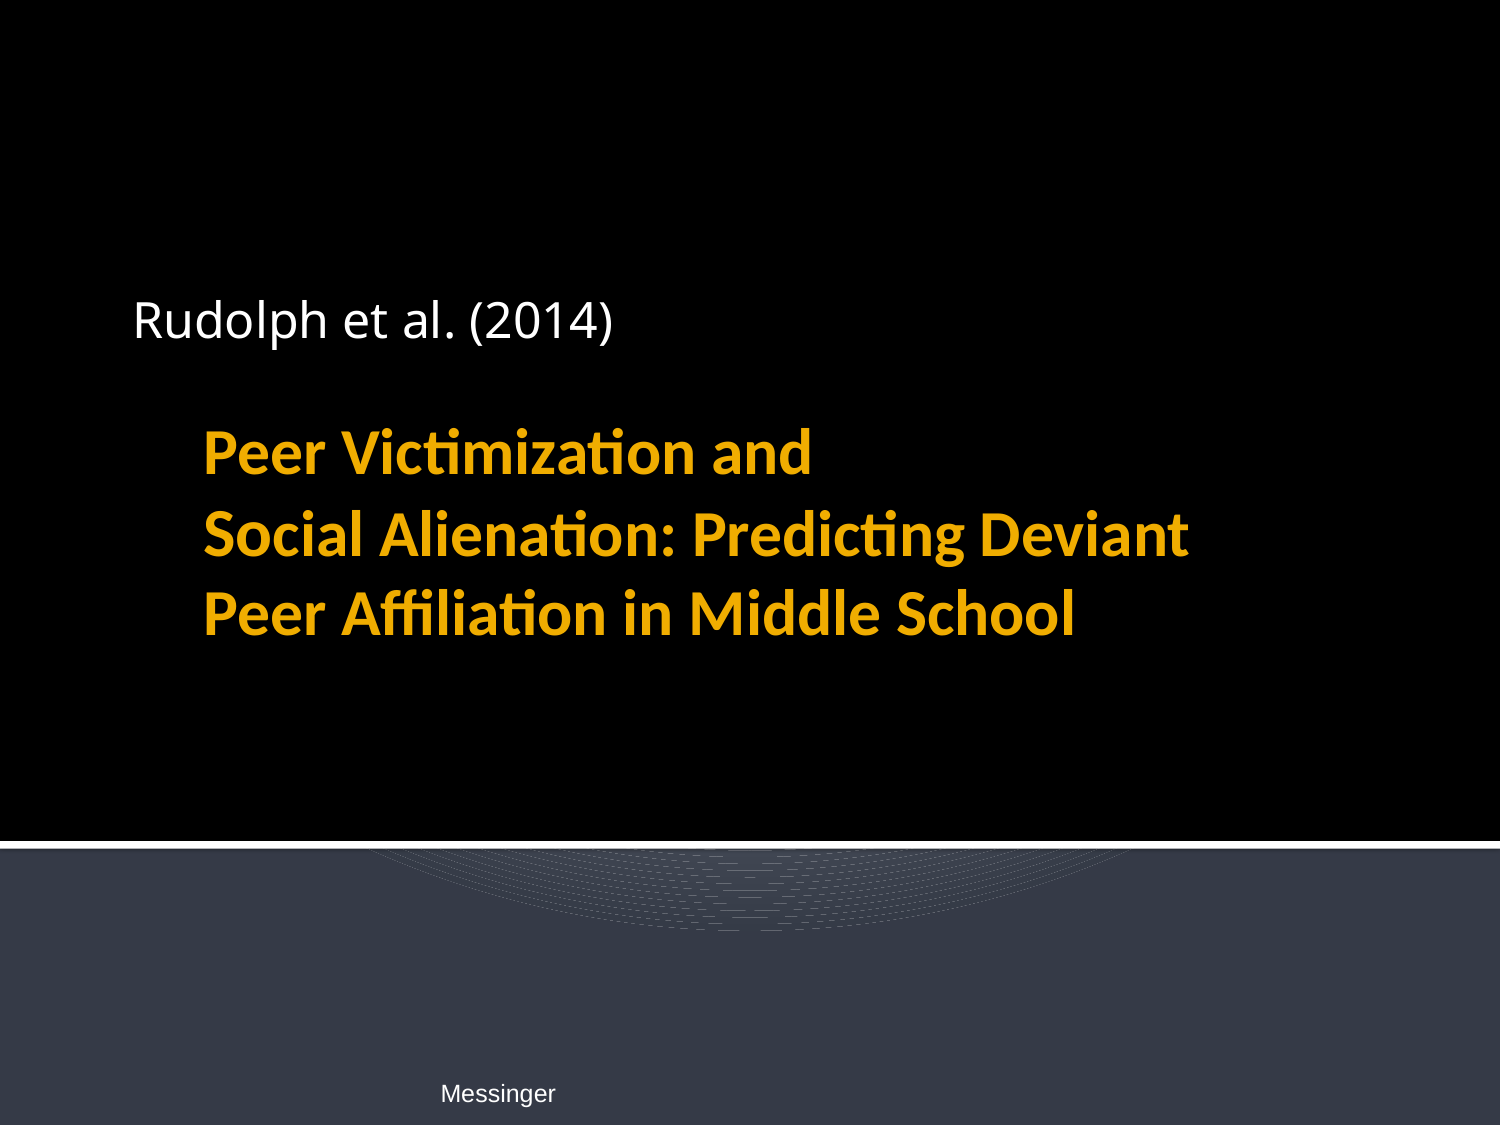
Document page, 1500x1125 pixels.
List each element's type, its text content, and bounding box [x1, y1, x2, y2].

subtitle Rudolph et al. (2014) [112, 102, 1438, 349]
title Peer Victimization and Social Alienation: Predicting Deviant Peer Affiliation in Middle School [188, 408, 1332, 650]
footer Messinger [433, 1062, 1337, 1108]
